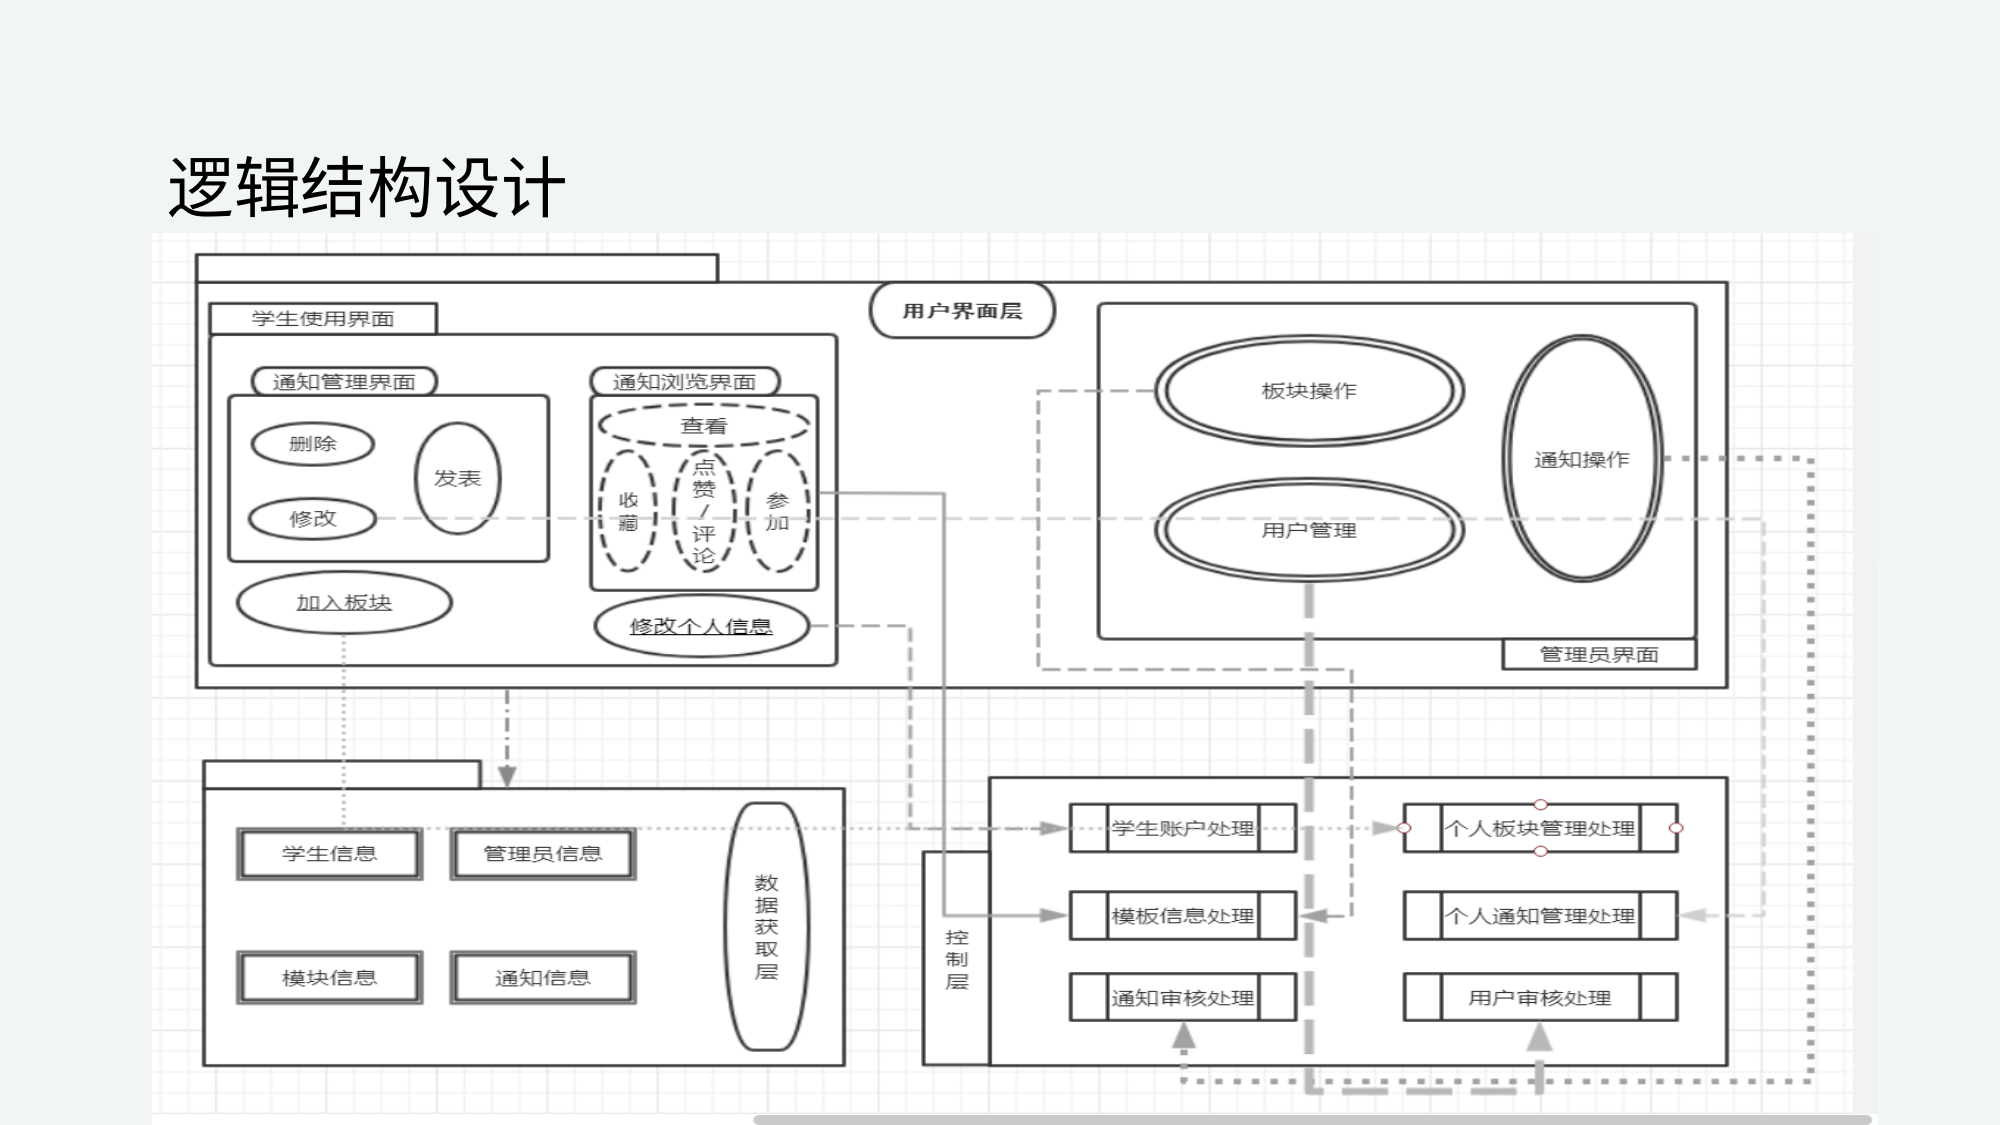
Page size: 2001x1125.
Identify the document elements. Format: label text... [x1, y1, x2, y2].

text_box 逻辑结构设计 [152, 138, 583, 233]
picture [152, 233, 1878, 1125]
